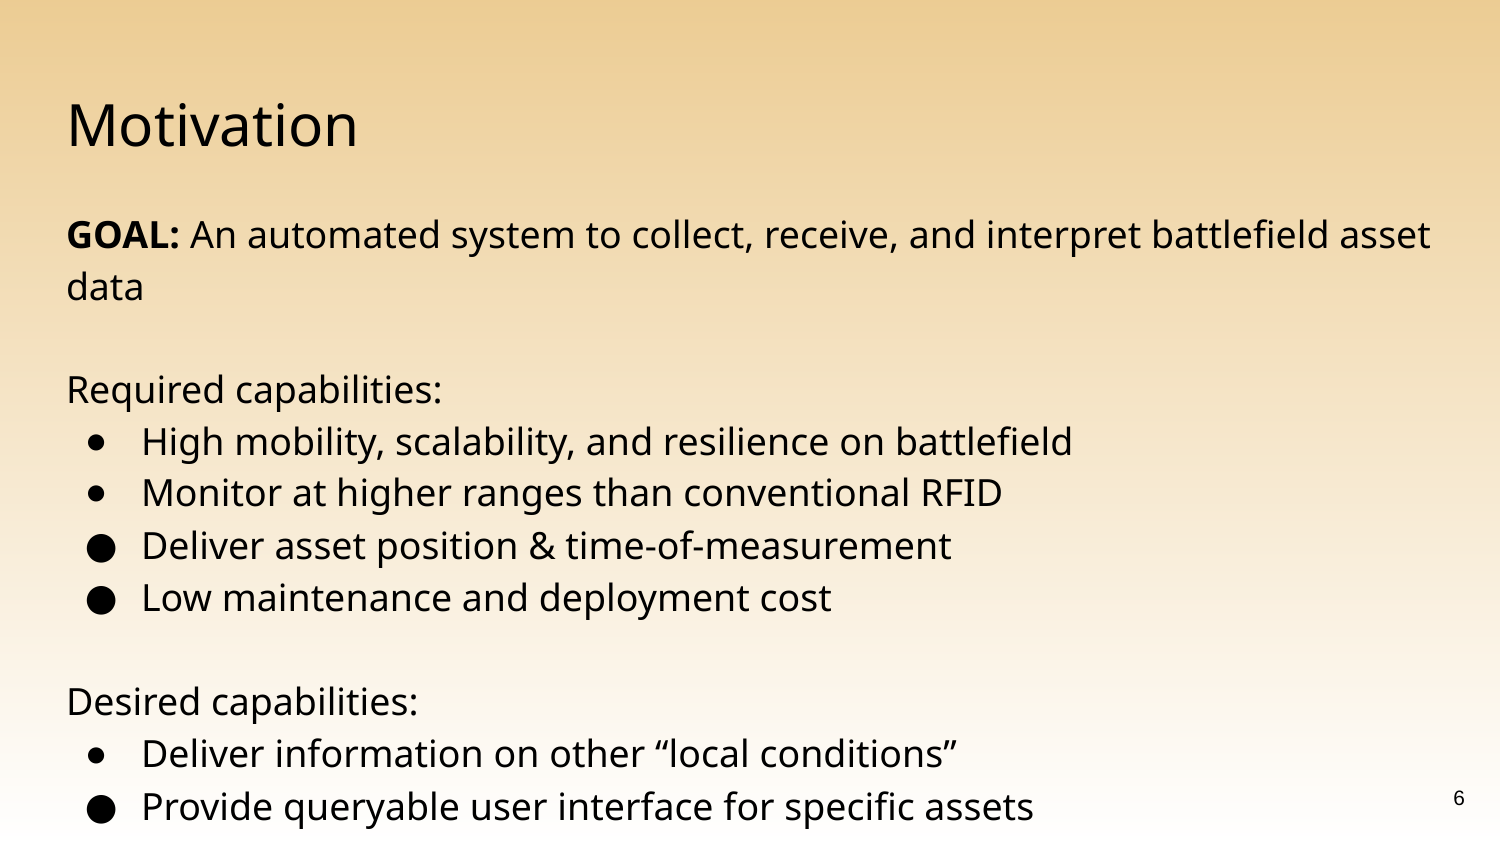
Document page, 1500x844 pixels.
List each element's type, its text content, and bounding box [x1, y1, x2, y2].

title Motivation [51, 72, 1449, 167]
list GOAL: An automated system to collect, receive, and interpret battlefield asset data Required capabilities: High mobility, scalability, and resilience on battlefield Monitor at higher ranges than conventional RFID Deliver asset position & time-of-measurement Low maintenance and deployment cost Desired capabilities: Deliver information on other “local conditions” Provide queryable user interface for specific assets [51, 189, 1449, 750]
slide_number ‹#› [1389, 764, 1480, 830]
